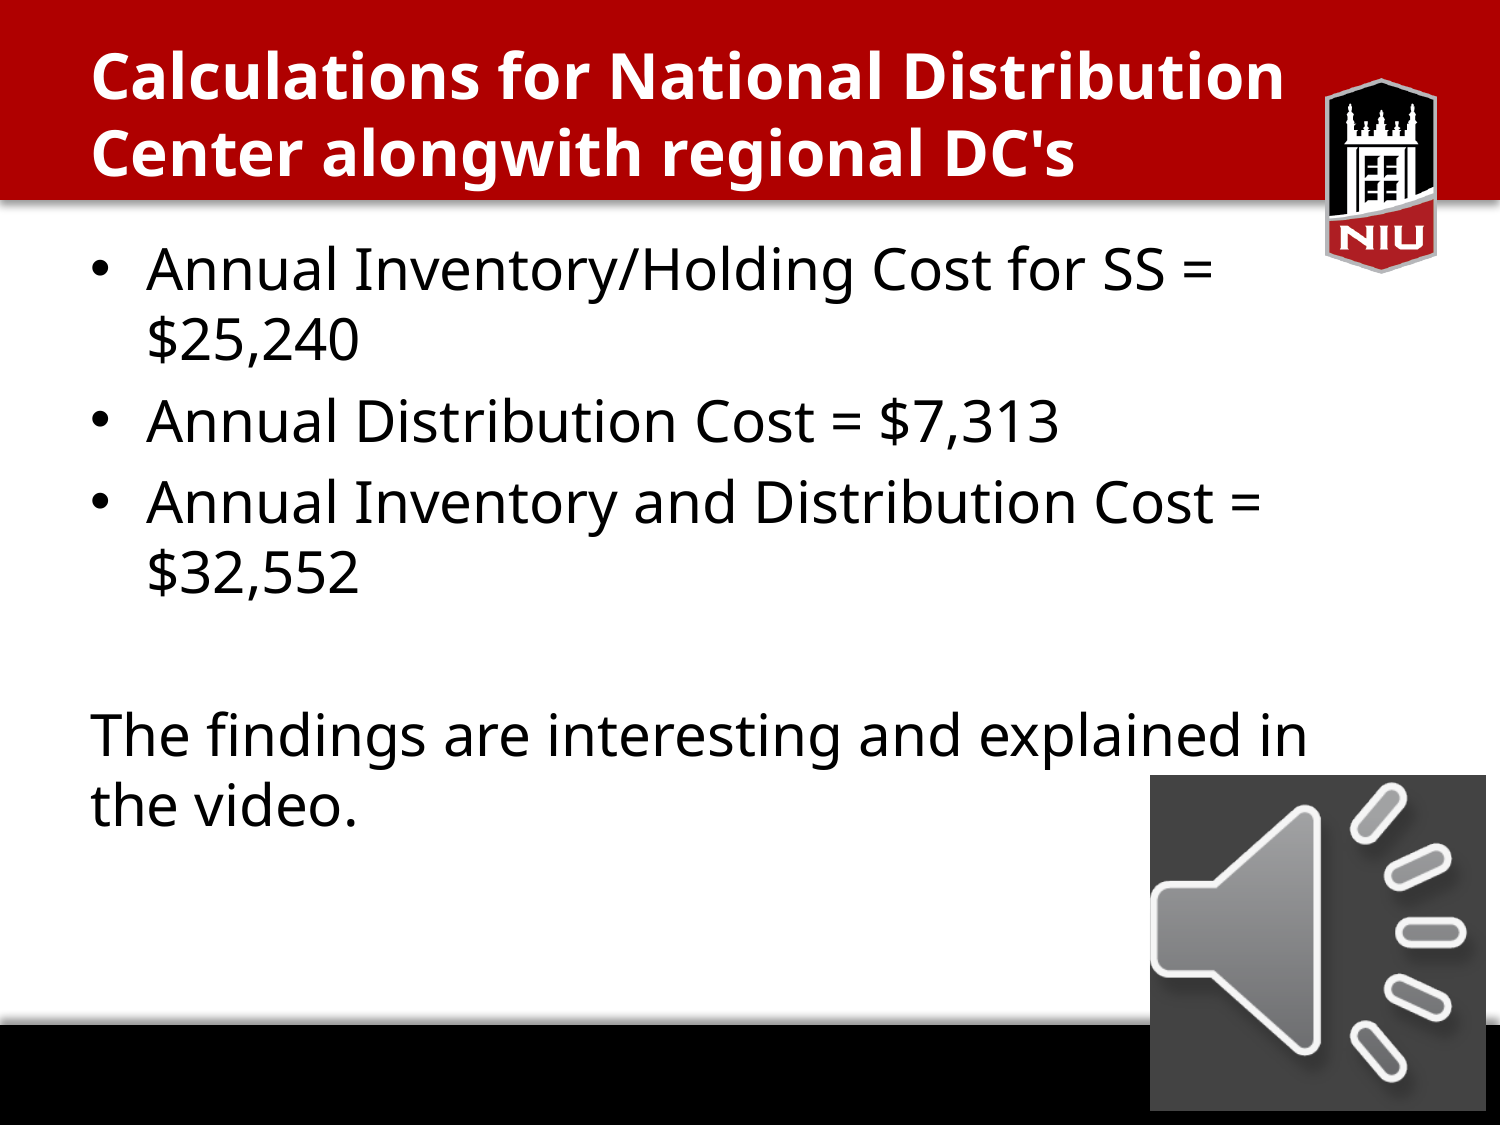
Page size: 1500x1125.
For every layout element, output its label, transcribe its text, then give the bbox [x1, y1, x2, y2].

list Annual Inventory/Holding Cost for SS = $25,240 Annual Distribution Cost = $7,313 Annual Inventory and Distribution Cost = $32,552 The findings are interesting and explained in the video. [75, 224, 1363, 988]
picture [1325, 78, 1437, 274]
picture [1148, 773, 1487, 1112]
title Calculations for National Distribution Center alongwith regional DC's [75, 24, 1313, 200]
